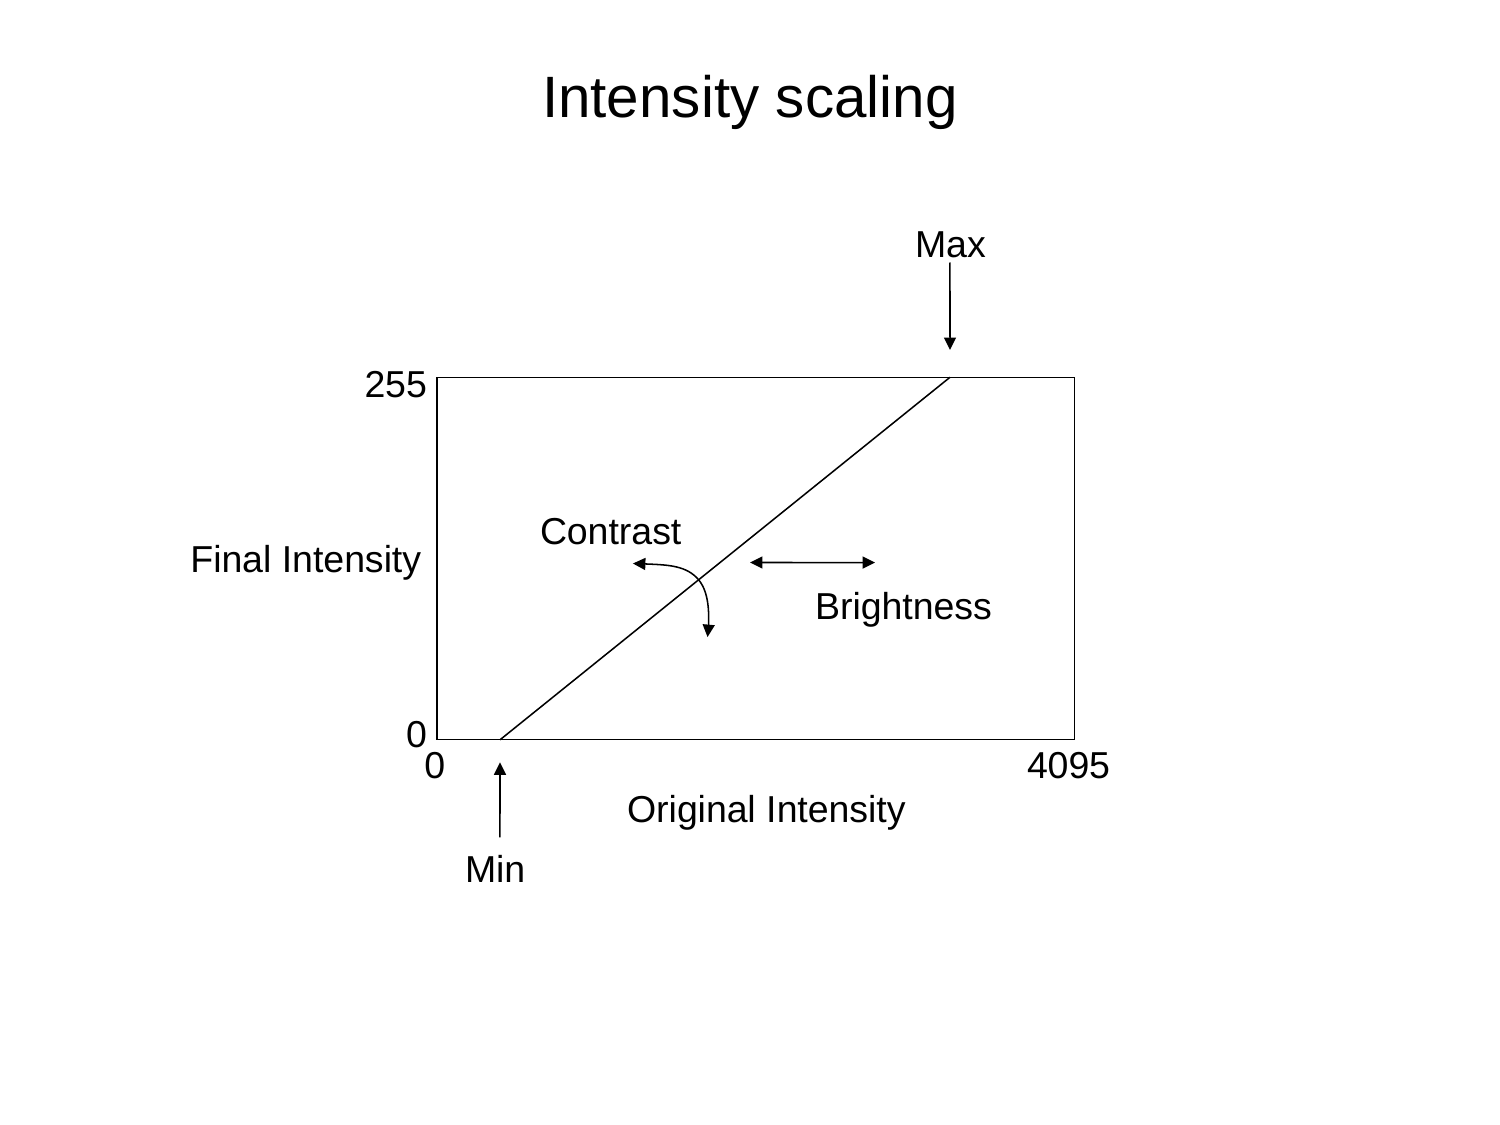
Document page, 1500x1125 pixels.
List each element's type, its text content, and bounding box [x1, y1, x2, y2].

text_box Min [450, 837, 541, 898]
text_box Final Intensity [175, 527, 437, 588]
text_box [632, 560, 715, 638]
text_box Original Intensity [612, 777, 921, 837]
text_box [750, 556, 875, 569]
text_box Brightness [800, 574, 1007, 635]
text_box 0 [391, 702, 442, 762]
text_box Contrast [525, 499, 697, 560]
text_box [943, 273, 957, 350]
text_box 255 [349, 352, 442, 412]
text_box 0 [409, 733, 461, 793]
text_box [437, 377, 1075, 740]
text_box 4095 [1012, 733, 1126, 793]
text_box Max [900, 212, 1001, 273]
text_box [493, 762, 507, 837]
title Intensity scaling [74, 0, 1426, 188]
